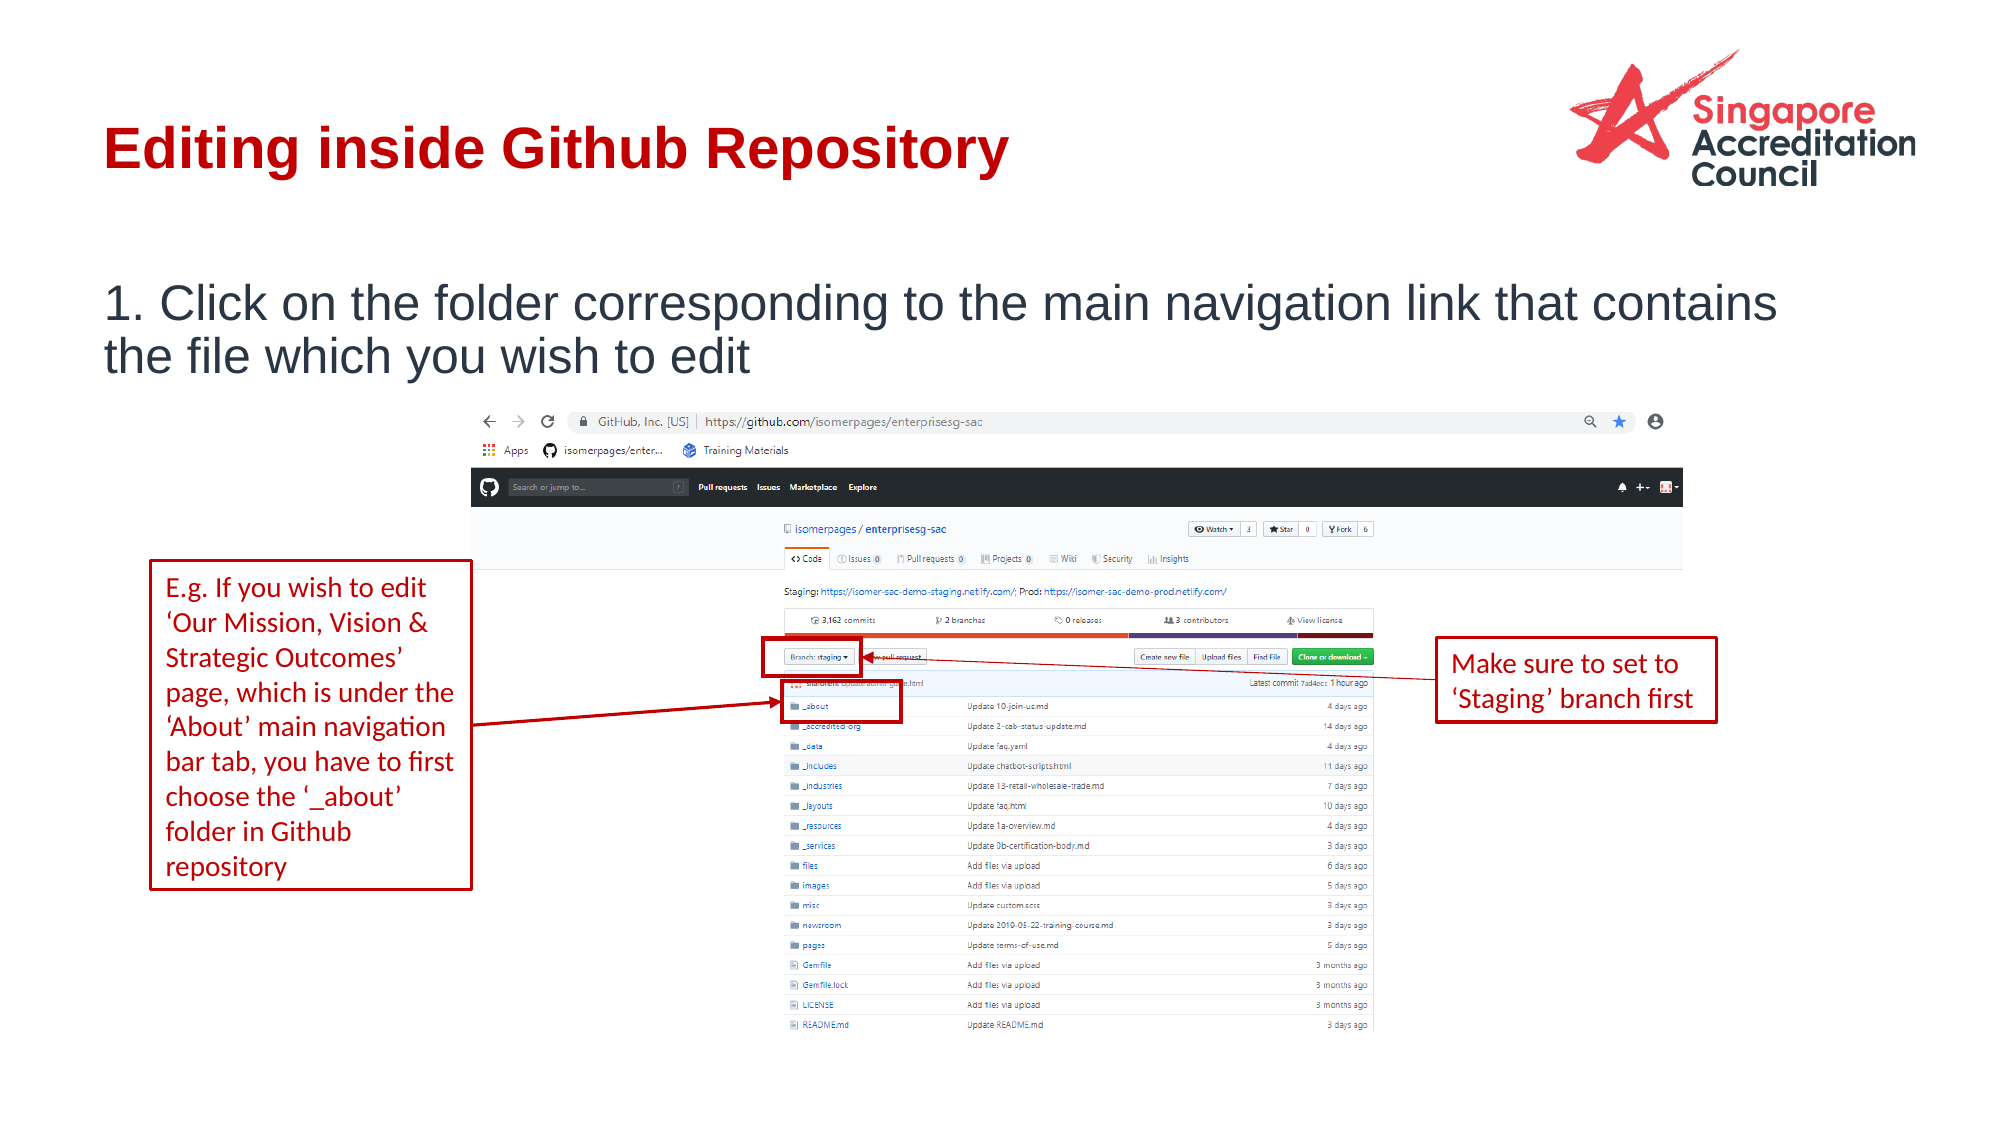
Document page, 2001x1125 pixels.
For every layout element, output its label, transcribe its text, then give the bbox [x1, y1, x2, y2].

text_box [471, 701, 782, 728]
list 1. Click on the folder corresponding to the main navigation link that contains the file which you wish to edit [88, 269, 1867, 435]
text_box E.g. If you wish to edit ‘Our Mission, Vision & Strategic Outcomes’ page, which is under the ‘About’ main navigation bar tab, you have to first choose the ‘_about’ folder in Github repository [150, 560, 471, 890]
title Editing inside Github Repository [88, 58, 1559, 241]
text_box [861, 657, 1437, 681]
text_box Make sure to set to ‘Staging’ branch first [1683, 637, 1717, 723]
picture [471, 412, 1683, 1031]
